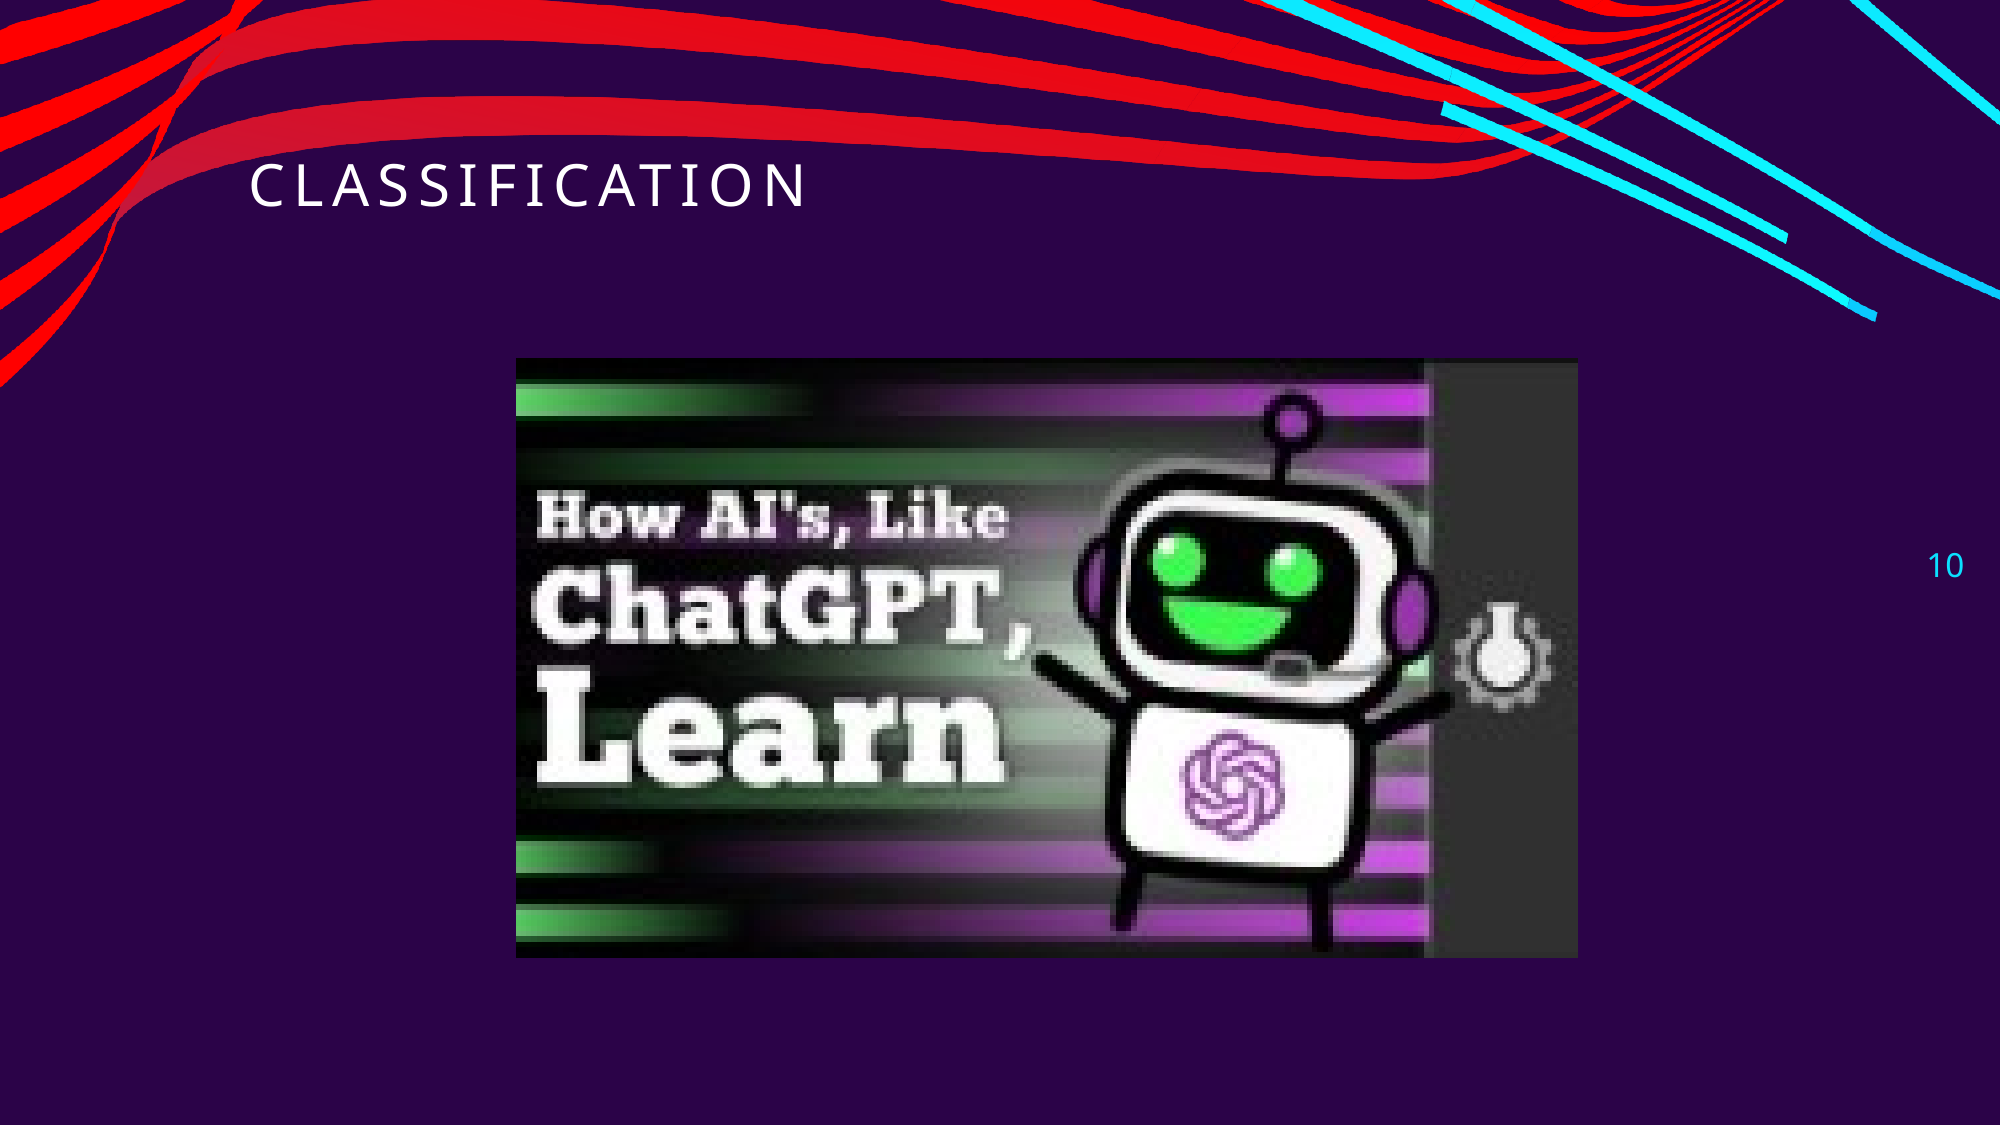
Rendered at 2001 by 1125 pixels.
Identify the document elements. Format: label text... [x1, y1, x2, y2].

picture [0, 0, 2000, 1125]
title Classification [67, 115, 989, 227]
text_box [515, 358, 1579, 959]
slide_number 10 [1889, 519, 1980, 615]
